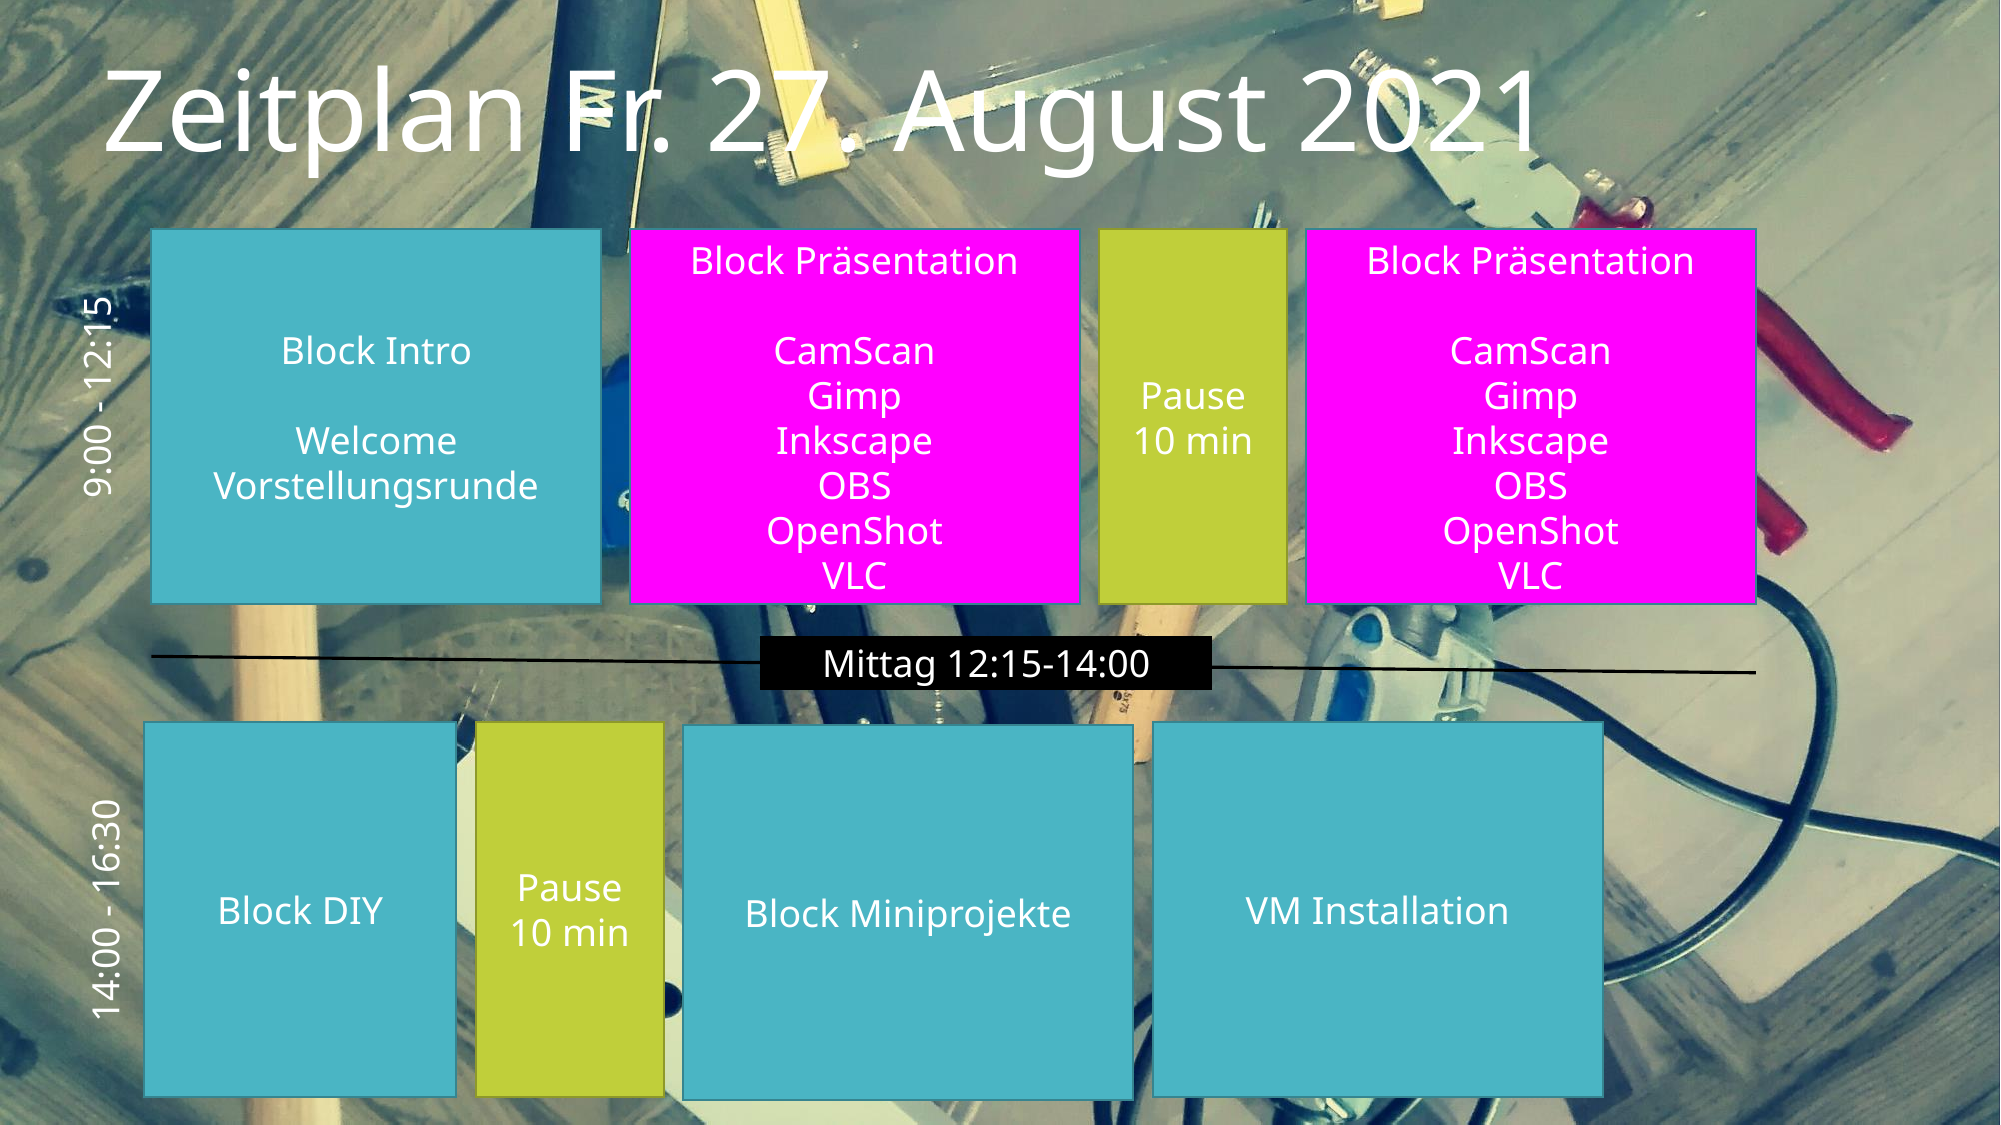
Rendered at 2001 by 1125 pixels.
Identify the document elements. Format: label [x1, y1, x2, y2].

text_box [151, 656, 1756, 673]
picture [0, 0, 2000, 1125]
